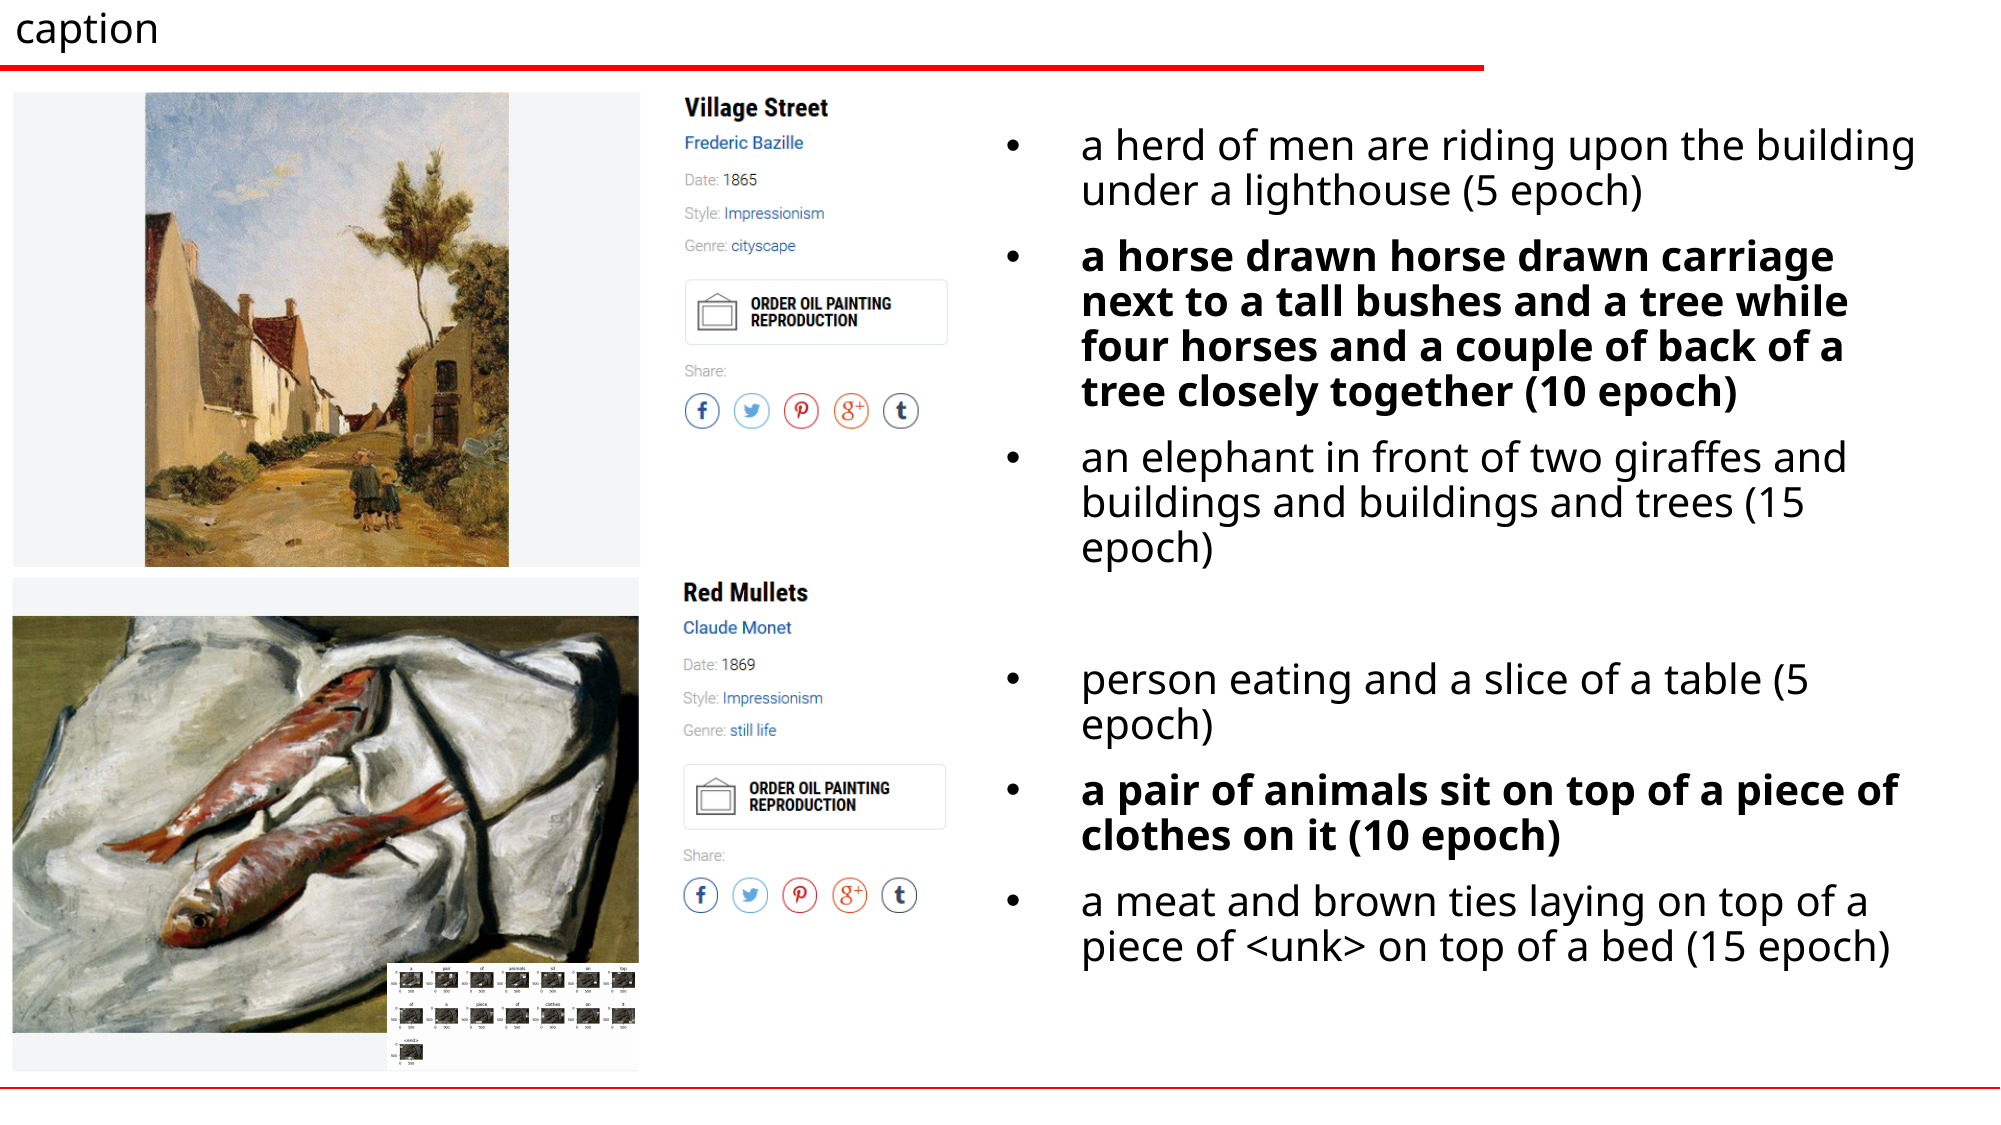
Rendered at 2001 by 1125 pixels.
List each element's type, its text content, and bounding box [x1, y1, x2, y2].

list a herd of men are riding upon the building under a lighthouse (5 epoch) a horse drawn horse drawn carriage next to a tall bushes and a tree while four horses and a couple of back of a tree closely together (10 epoch) an elephant in front of two giraffes and buildings and buildings and trees (15 epoch) person eating and a slice of a table (5 epoch) a pair of animals sit on top of a piece of clothes on it (10 epoch) a meat and brown ties laying on top of a piece of <unk> on top of a bed (15 epoch) [990, 117, 1950, 1053]
picture [0, 82, 976, 1085]
list caption [0, 0, 1480, 60]
